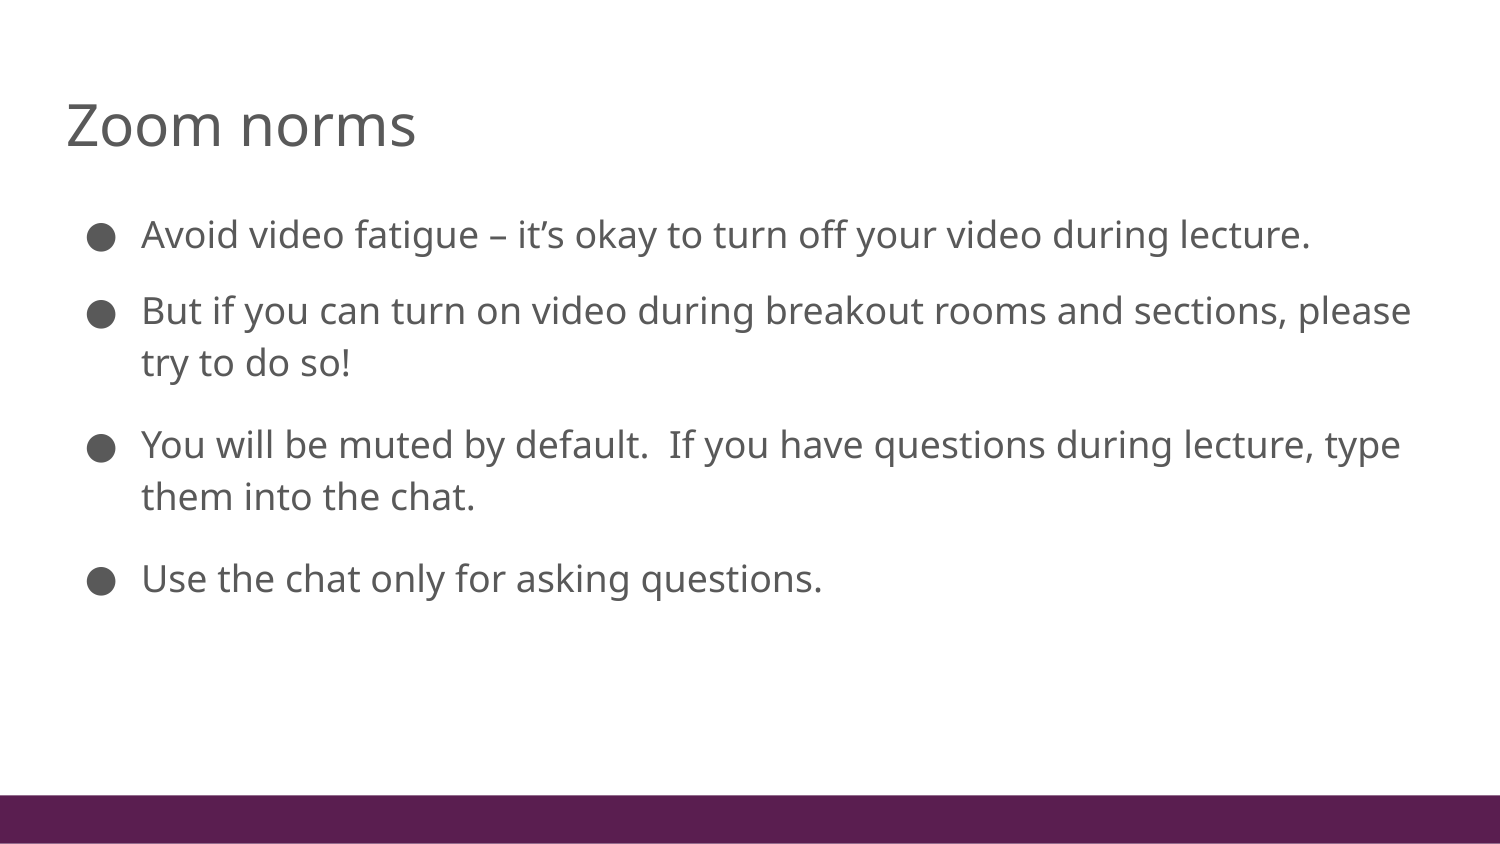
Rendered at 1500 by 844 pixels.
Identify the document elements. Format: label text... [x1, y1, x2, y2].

title Zoom norms [51, 72, 1449, 167]
list Avoid video fatigue – it’s okay to turn off your video during lecture. But if you can turn on video during breakout rooms and sections, please try to do so! You will be muted by default. If you have questions during lecture, type them into the chat. Use the chat only for asking questions. [51, 189, 1449, 750]
